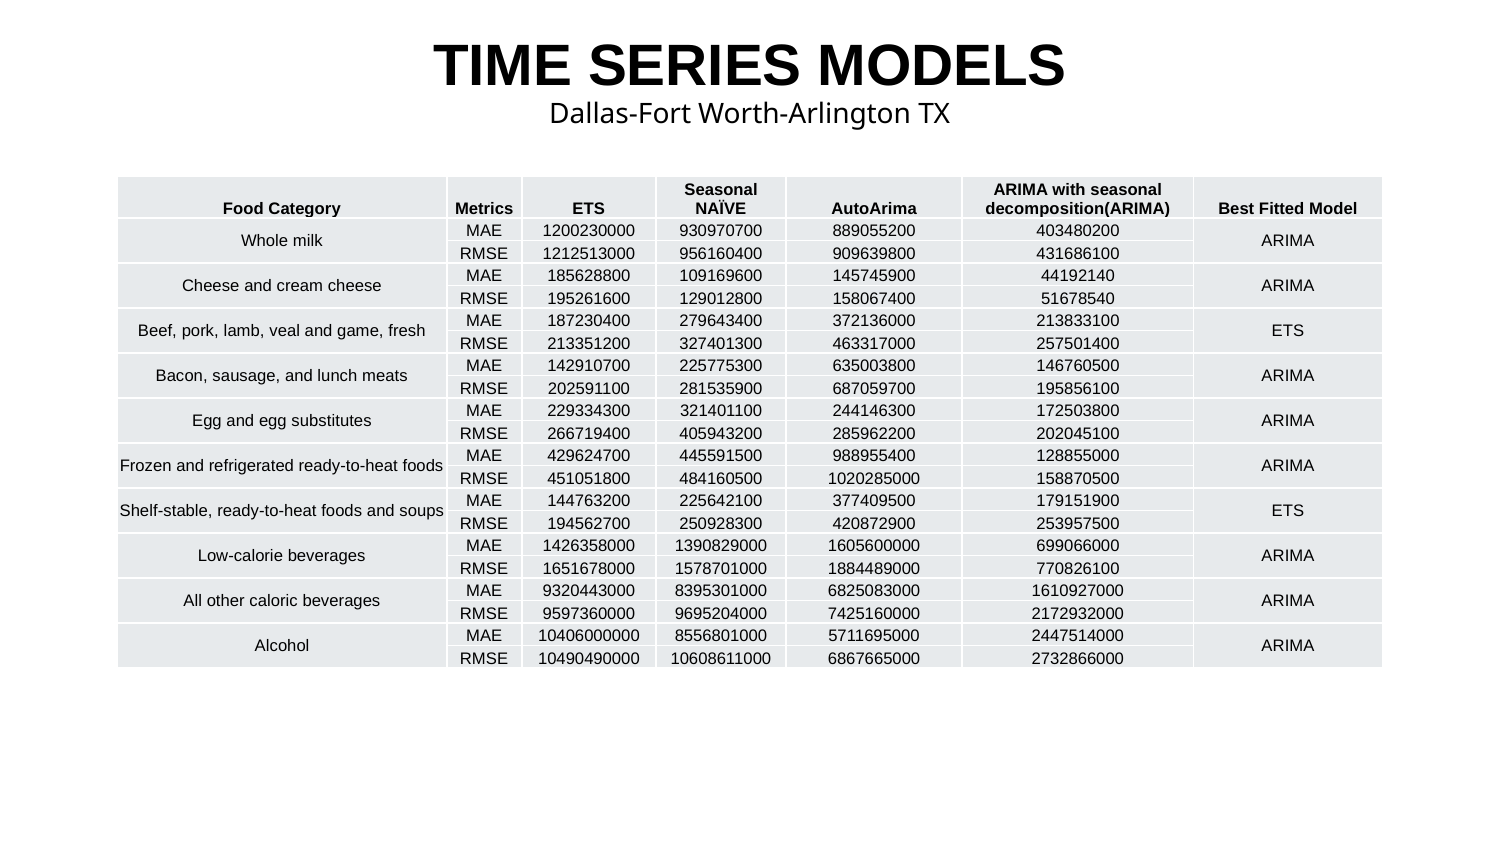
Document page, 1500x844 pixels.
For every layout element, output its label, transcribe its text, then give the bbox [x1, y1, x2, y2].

table_header Metrics [448, 177, 521, 217]
table_cell 244146300 [787, 399, 961, 420]
table_cell 279643400 [657, 309, 785, 330]
table_cell 7425160000 [787, 601, 961, 622]
table_cell 51678540 [963, 286, 1193, 307]
table_cell 635003800 [787, 354, 961, 375]
table_cell 429624700 [523, 444, 655, 465]
table_cell 213833100 [963, 309, 1193, 330]
table_cell 129012800 [657, 286, 785, 307]
title TIME SERIES MODELS [57, 12, 1443, 87]
table_cell ARIMA [1194, 624, 1382, 667]
table_cell 285962200 [787, 421, 961, 442]
table_cell MAE [448, 579, 521, 600]
table_cell 281535900 [657, 376, 785, 397]
table_cell 2172932000 [963, 601, 1193, 622]
table_cell 142910700 [523, 354, 655, 375]
table_cell 250928300 [657, 511, 785, 532]
table_cell 1200230000 [523, 219, 655, 240]
table_cell 158067400 [787, 286, 961, 307]
table_cell 9695204000 [657, 601, 785, 622]
table_cell 6867665000 [787, 646, 961, 667]
table_cell 420872900 [787, 511, 961, 532]
table_cell 266719400 [523, 421, 655, 442]
table_cell 1605600000 [787, 534, 961, 555]
table_cell 1212513000 [523, 241, 655, 262]
table_cell 9597360000 [523, 601, 655, 622]
table_cell 187230400 [523, 309, 655, 330]
table_cell RMSE [448, 466, 521, 487]
table_cell MAE [448, 219, 521, 240]
table_cell 10490490000 [523, 646, 655, 667]
table_cell 687059700 [787, 376, 961, 397]
table_cell Egg and egg substitutes [118, 399, 446, 442]
table_cell ETS [1194, 309, 1382, 352]
table_cell 225642100 [657, 489, 785, 510]
table_cell 179151900 [963, 489, 1193, 510]
table_cell Cheese and cream cheese [118, 264, 446, 307]
table_cell RMSE [448, 331, 521, 352]
table_cell Beef, pork, lamb, veal and game, fresh [118, 309, 446, 352]
table_cell RMSE [448, 376, 521, 397]
table_cell ARIMA [1194, 444, 1382, 487]
table_cell 9320443000 [523, 579, 655, 600]
table_cell 10608611000 [657, 646, 785, 667]
table_cell 445591500 [657, 444, 785, 465]
table_cell 8556801000 [657, 624, 785, 645]
table_cell MAE [448, 489, 521, 510]
table_cell ARIMA [1194, 534, 1382, 577]
table_cell 225775300 [657, 354, 785, 375]
table_cell 372136000 [787, 309, 961, 330]
table_cell 10406000000 [523, 624, 655, 645]
table_header ETS [523, 177, 655, 217]
table_cell 484160500 [657, 466, 785, 487]
table_cell 431686100 [963, 241, 1193, 262]
table_cell MAE [448, 354, 521, 375]
table_cell RMSE [448, 421, 521, 442]
table_cell MAE [448, 534, 521, 555]
table_cell ARIMA [1194, 354, 1382, 397]
table_cell 2732866000 [963, 646, 1193, 667]
table_cell ARIMA [1194, 219, 1382, 262]
table_cell RMSE [448, 556, 521, 577]
table_cell RMSE [448, 601, 521, 622]
table_cell 405943200 [657, 421, 785, 442]
table_cell 1020285000 [787, 466, 961, 487]
table_cell 195856100 [963, 376, 1193, 397]
table_cell 988955400 [787, 444, 961, 465]
table_cell 195261600 [523, 286, 655, 307]
table_cell RMSE [448, 646, 521, 667]
table_cell 1610927000 [963, 579, 1193, 600]
table_cell MAE [448, 444, 521, 465]
table_cell 1390829000 [657, 534, 785, 555]
table_cell 257501400 [963, 331, 1193, 352]
table_cell 6825083000 [787, 579, 961, 600]
table_cell 699066000 [963, 534, 1193, 555]
table_cell MAE [448, 624, 521, 645]
table_cell 144763200 [523, 489, 655, 510]
table_cell 889055200 [787, 219, 961, 240]
table_cell Alcohol [118, 624, 446, 667]
table_cell MAE [448, 309, 521, 330]
table_cell 213351200 [523, 331, 655, 352]
table_cell Whole milk [118, 219, 446, 262]
table_cell 956160400 [657, 241, 785, 262]
table_cell 451051800 [523, 466, 655, 487]
table_cell 202591100 [523, 376, 655, 397]
text_box Dallas-Fort Worth-Arlington TX [57, 87, 1443, 137]
table_cell Low-calorie beverages [118, 534, 446, 577]
table_cell 321401100 [657, 399, 785, 420]
table_cell 909639800 [787, 241, 961, 262]
table_cell 770826100 [963, 556, 1193, 577]
table_cell 8395301000 [657, 579, 785, 600]
table_cell 403480200 [963, 219, 1193, 240]
table_cell 1578701000 [657, 556, 785, 577]
table_header Best Fitted Model [1194, 177, 1382, 217]
table_cell MAE [448, 399, 521, 420]
table_cell 145745900 [787, 264, 961, 285]
table_cell 1651678000 [523, 556, 655, 577]
table_cell MAE [448, 264, 521, 285]
table_cell 202045100 [963, 421, 1193, 442]
table_cell All other caloric beverages [118, 579, 446, 622]
table_cell 1884489000 [787, 556, 961, 577]
table_cell 2447514000 [963, 624, 1193, 645]
table_cell Bacon, sausage, and lunch meats [118, 354, 446, 397]
table_cell 158870500 [963, 466, 1193, 487]
table_cell 109169600 [657, 264, 785, 285]
table_cell 44192140 [963, 264, 1193, 285]
table_cell 930970700 [657, 219, 785, 240]
table_cell ARIMA [1194, 399, 1382, 442]
table_cell Shelf-stable, ready-to-heat foods and soups [118, 489, 446, 532]
table_cell 327401300 [657, 331, 785, 352]
table_cell ARIMA [1194, 264, 1382, 307]
table_cell RMSE [448, 286, 521, 307]
table_cell 253957500 [963, 511, 1193, 532]
table_cell ARIMA [1194, 579, 1382, 622]
table_cell 128855000 [963, 444, 1193, 465]
table_header Seasonal NAÏVE [657, 177, 785, 217]
table_cell 463317000 [787, 331, 961, 352]
table_cell ETS [1194, 489, 1382, 532]
table_cell 1426358000 [523, 534, 655, 555]
table_cell 146760500 [963, 354, 1193, 375]
table_cell RMSE [448, 241, 521, 262]
table_cell 229334300 [523, 399, 655, 420]
table_cell Frozen and refrigerated ready-to-heat foods [118, 444, 446, 487]
table_header AutoArima [787, 177, 961, 217]
table_header ARIMA with seasonal decomposition(ARIMA) [963, 177, 1193, 217]
table_cell RMSE [448, 511, 521, 532]
table_cell 172503800 [963, 399, 1193, 420]
table_cell 377409500 [787, 489, 961, 510]
table_cell 185628800 [523, 264, 655, 285]
table_cell 194562700 [523, 511, 655, 532]
table_cell 5711695000 [787, 624, 961, 645]
table_header Food Category [118, 177, 446, 217]
